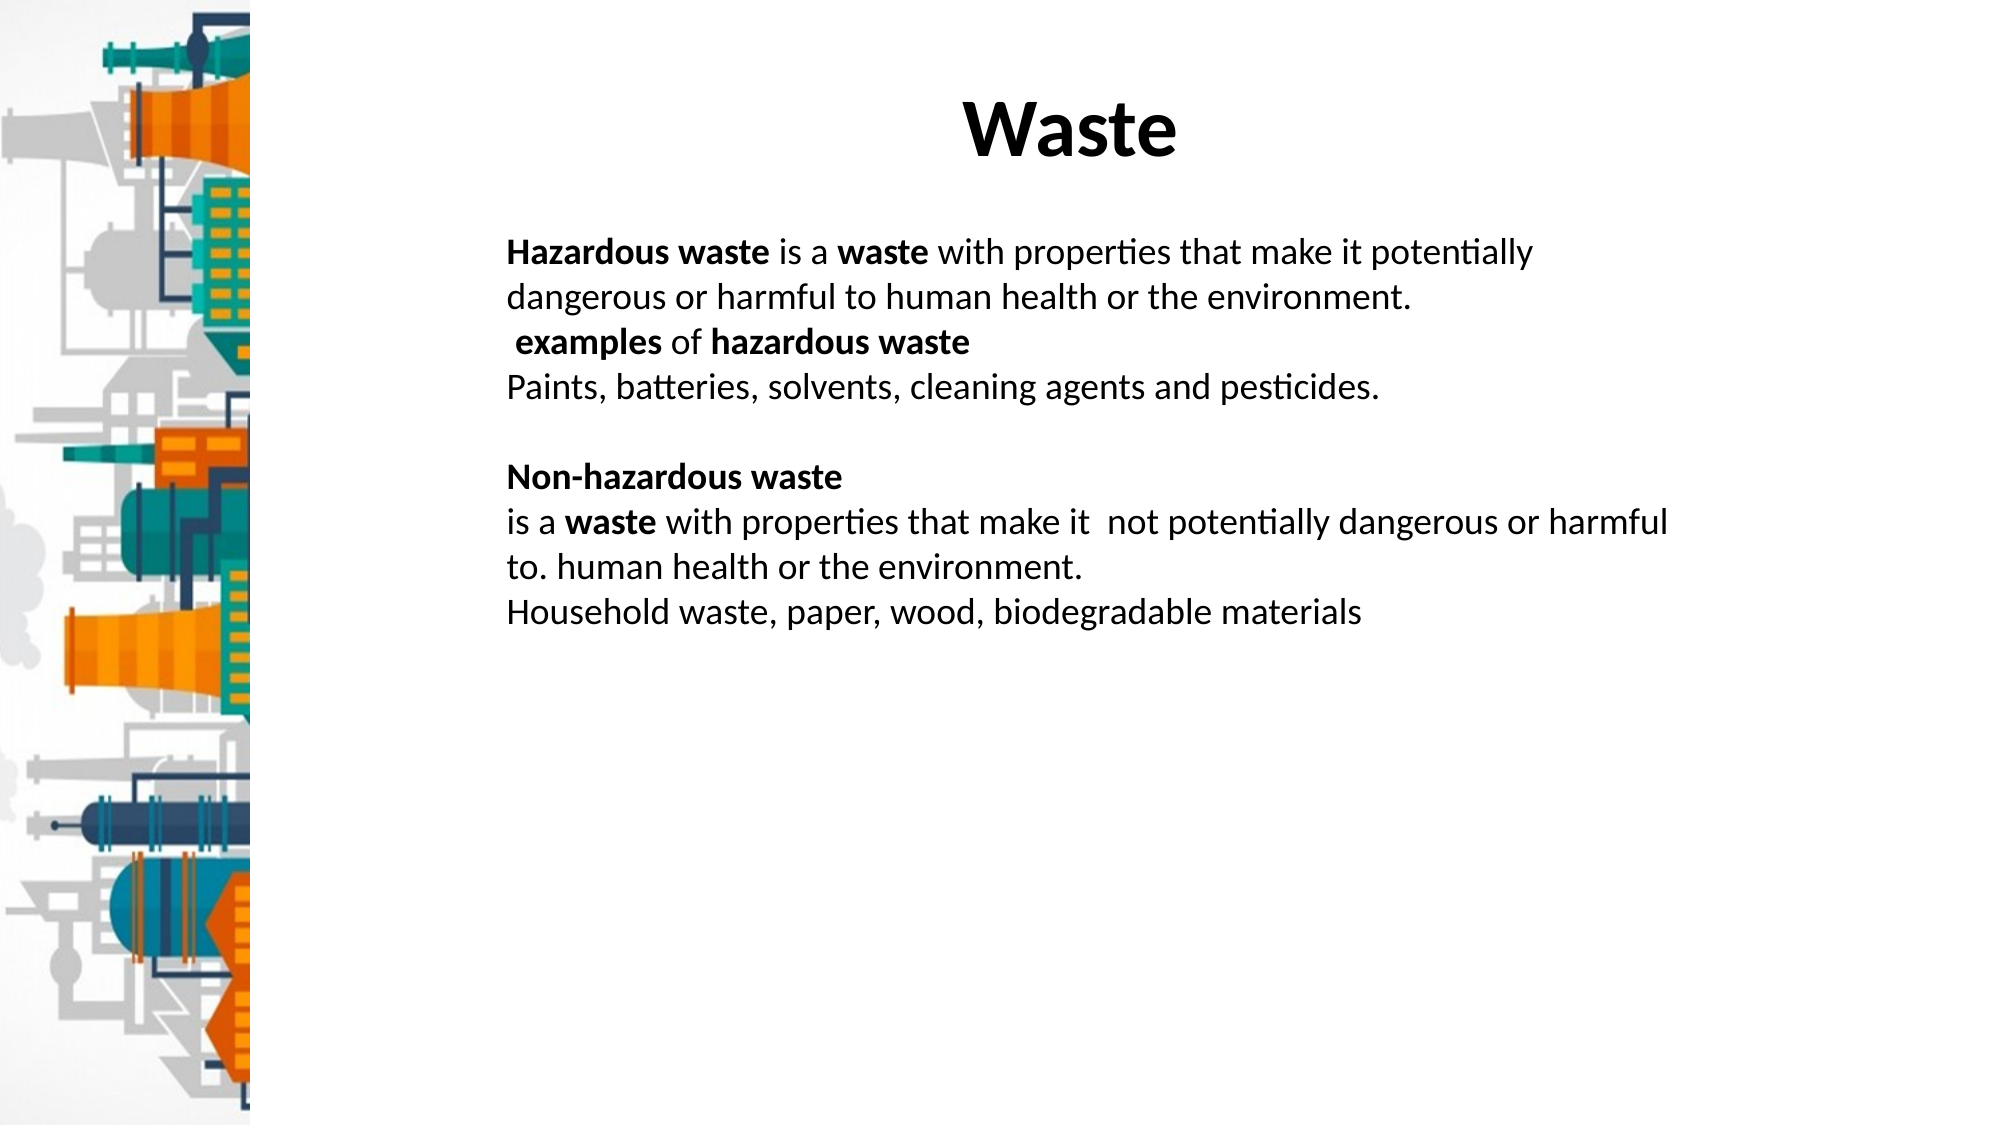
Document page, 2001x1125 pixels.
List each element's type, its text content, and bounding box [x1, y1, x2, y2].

title Waste [291, 62, 1850, 197]
text_box Hazardous waste is a waste with properties that make it potentially dangerous or harmful to human health or the environment. examples of hazardous waste Paints, batteries, solvents, cleaning agents and pesticides. Non-hazardous waste is a waste with properties that make it not potentially dangerous or harmful to. human health or the environment. Household waste, paper, wood, biodegradable materials [491, 219, 1709, 640]
picture [0, 0, 250, 1125]
